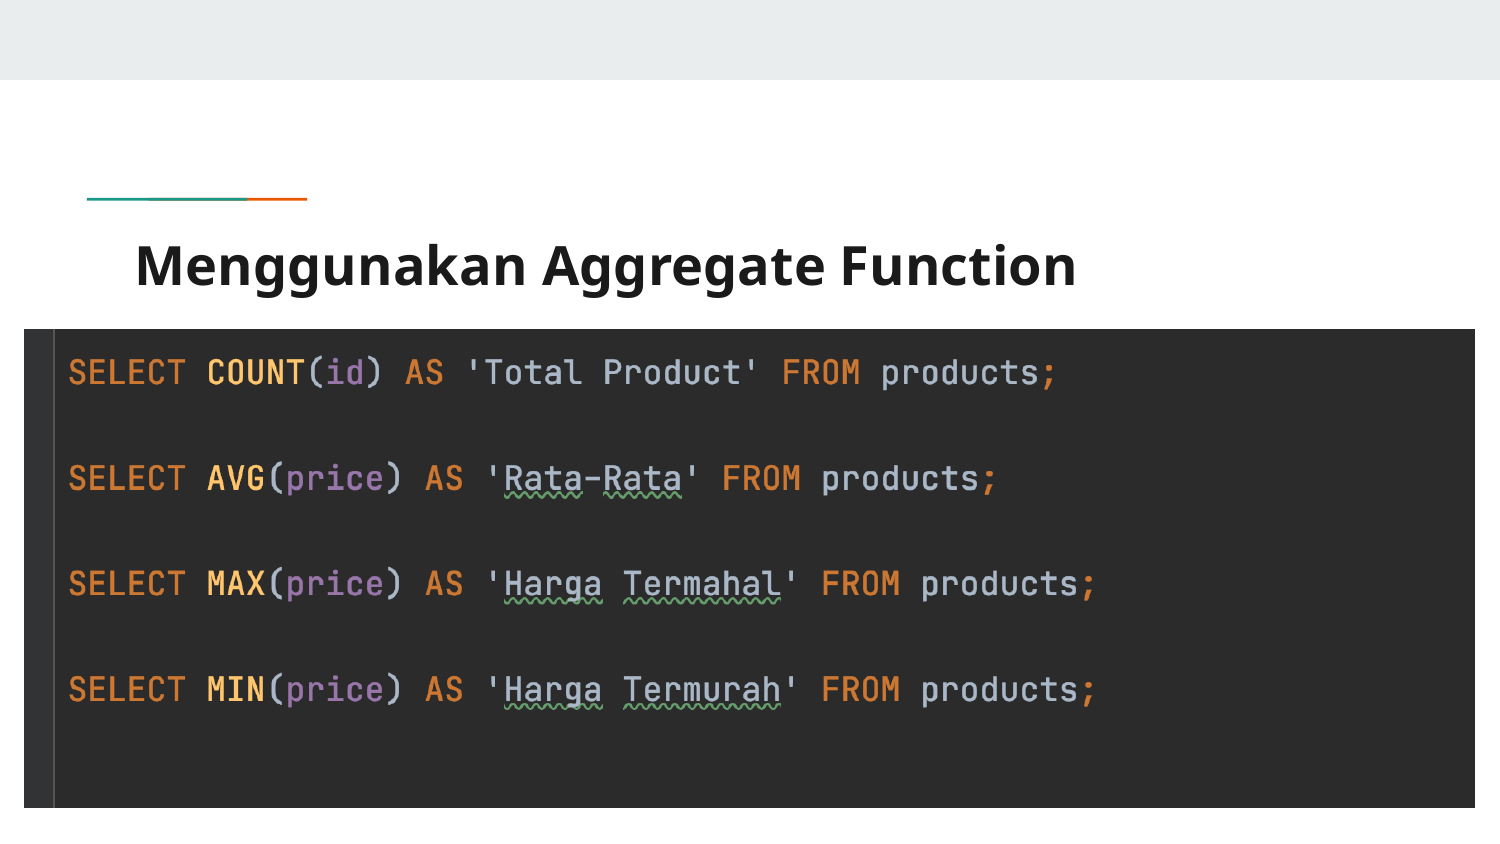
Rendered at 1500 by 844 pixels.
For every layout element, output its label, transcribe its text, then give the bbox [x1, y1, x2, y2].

picture [24, 328, 1476, 809]
title Menggunakan Aggregate Function [119, 216, 1381, 305]
